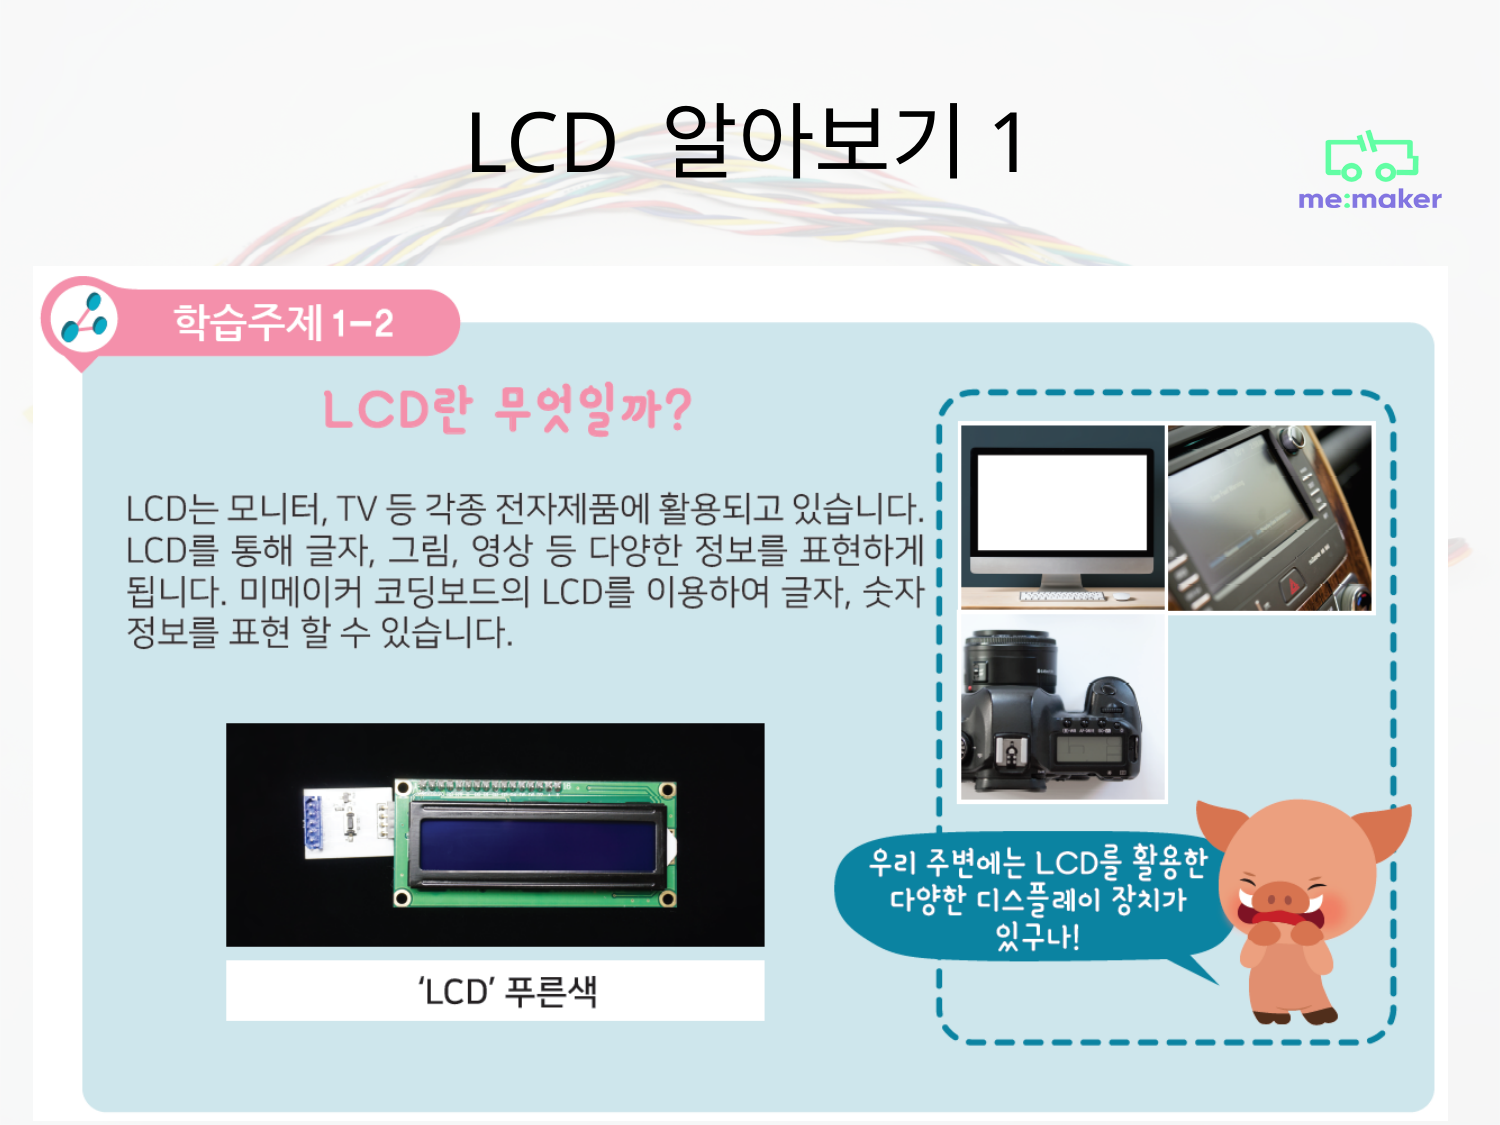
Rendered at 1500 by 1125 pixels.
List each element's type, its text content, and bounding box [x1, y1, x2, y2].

title LCD 알아보기1 [75, 45, 1425, 233]
picture [0, 0, 1500, 1125]
